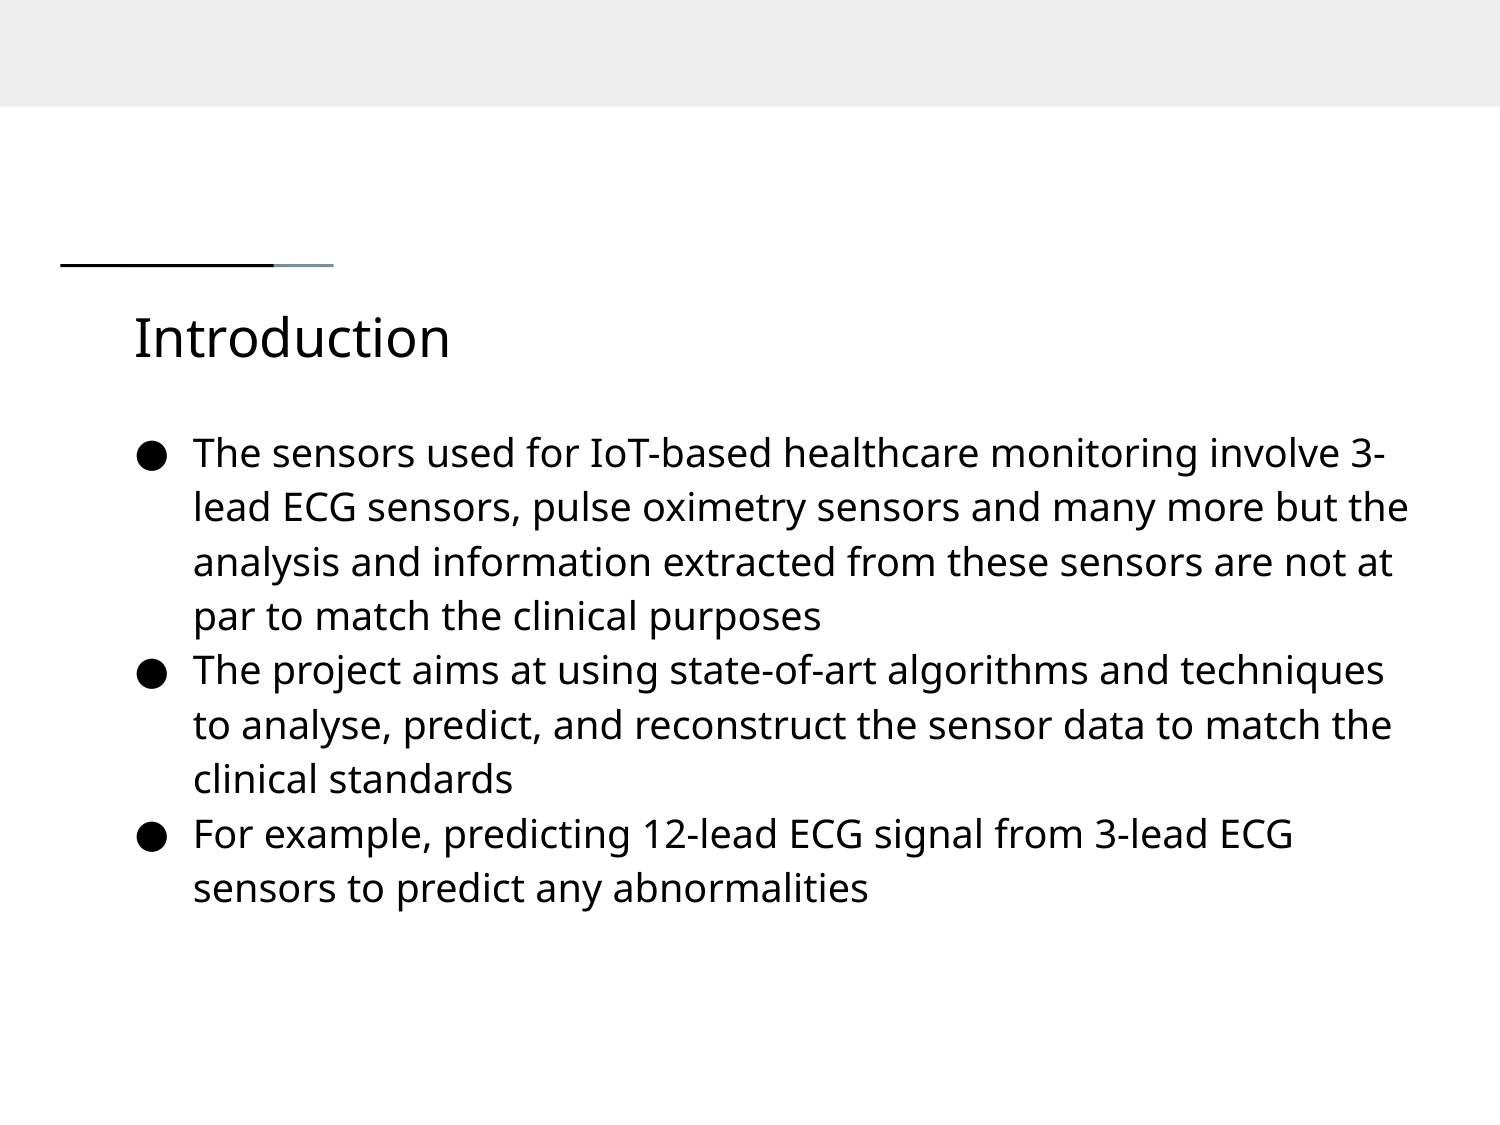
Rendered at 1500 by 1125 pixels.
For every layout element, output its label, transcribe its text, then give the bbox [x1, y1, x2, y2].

title Introduction [119, 288, 1381, 405]
list The sensors used for IoT-based healthcare monitoring involve 3-lead ECG sensors, pulse oximetry sensors and many more but the analysis and information extracted from these sensors are not at par to match the clinical purposes The project aims at using state-of-art algorithms and techniques to analyse, predict, and reconstruct the sensor data to match the clinical standards For example, predicting 12-lead ECG signal from 3-lead ECG sensors to predict any abnormalities [102, 405, 1427, 1124]
